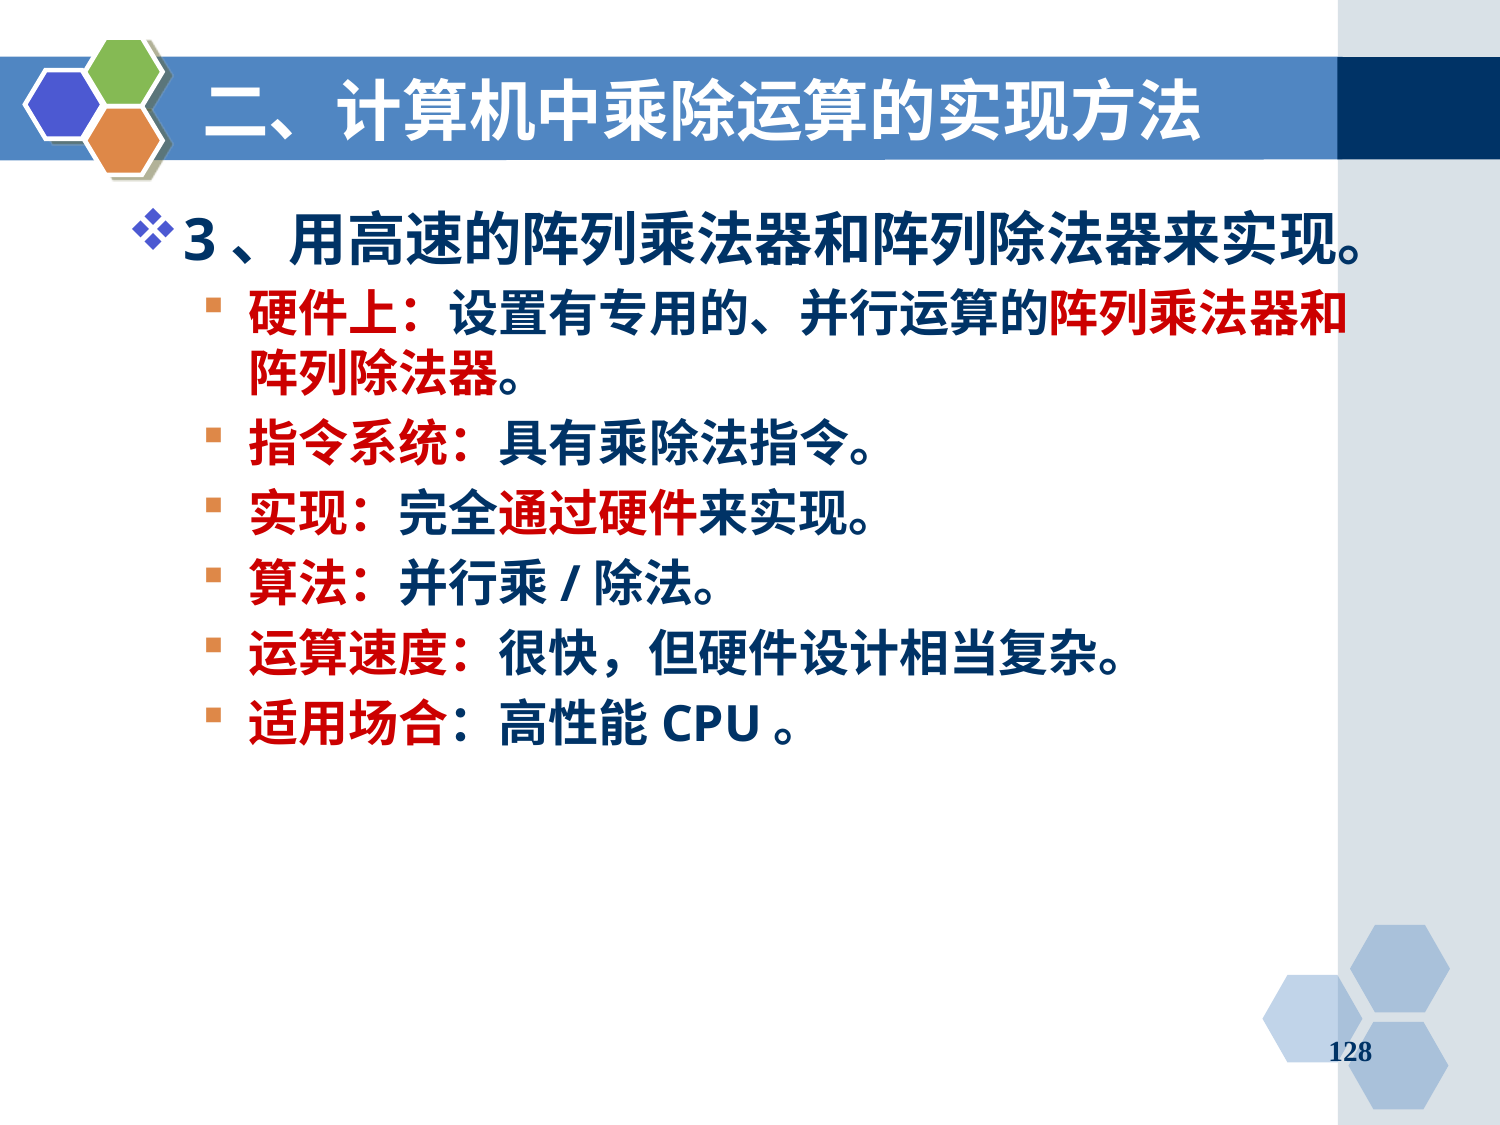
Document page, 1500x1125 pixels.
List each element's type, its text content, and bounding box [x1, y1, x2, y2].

title 二、计算机中乘除运算的实现方法 [187, 62, 1288, 156]
list 3、用高速的阵列乘法器和阵列除法器来实现。 硬件上：设置有专用的、并行运算的阵列乘法器和阵列除法器。 指令系统：具有乘除法指令。 实现：完全通过硬件来实现。 算法：并行乘/除法。 运算速度：很快，但硬件设计相当复杂。 适用场合：高性能CPU。 [111, 207, 1388, 861]
slide_number 128 [1074, 1024, 1388, 1101]
